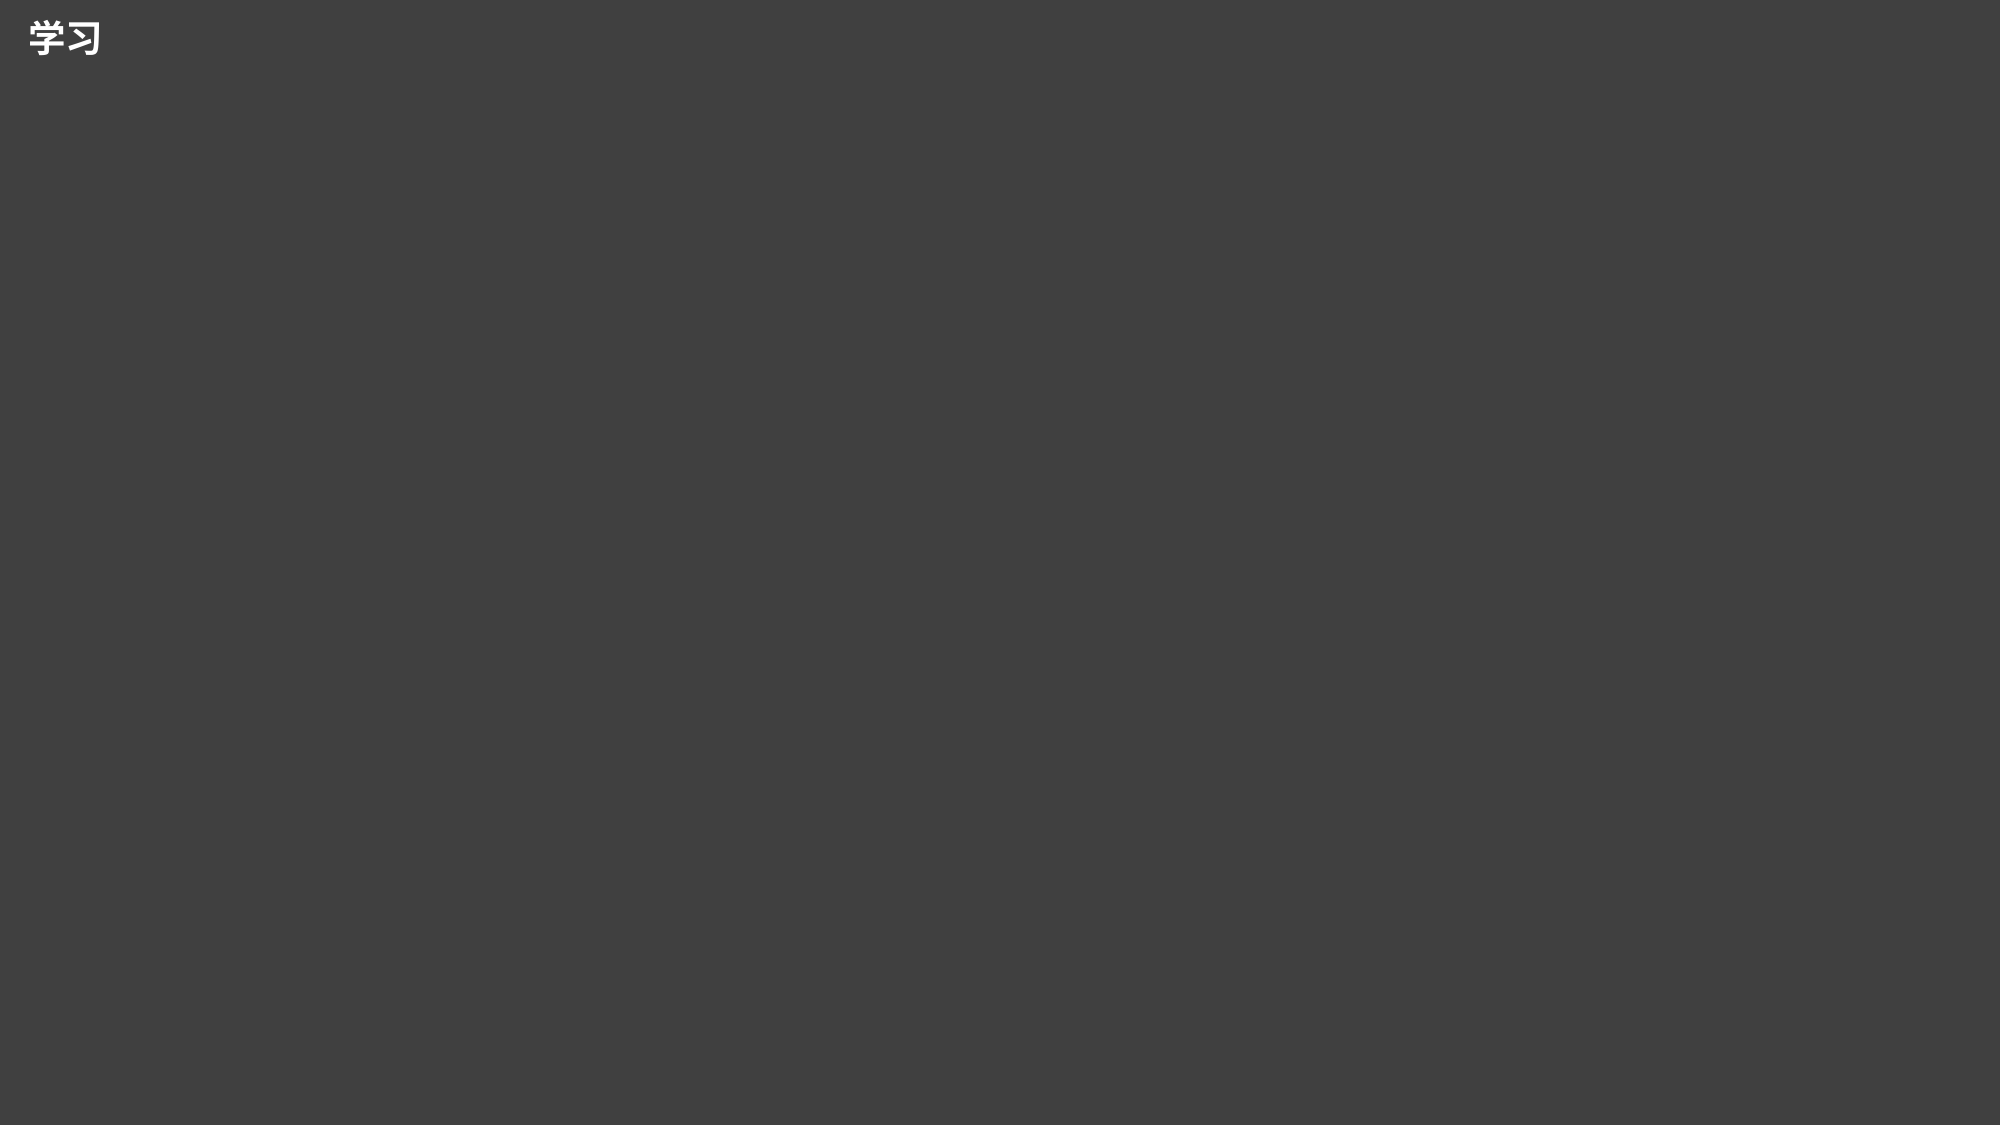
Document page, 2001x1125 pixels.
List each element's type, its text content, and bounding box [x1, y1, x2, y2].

text_box 学习 [13, 7, 1987, 68]
